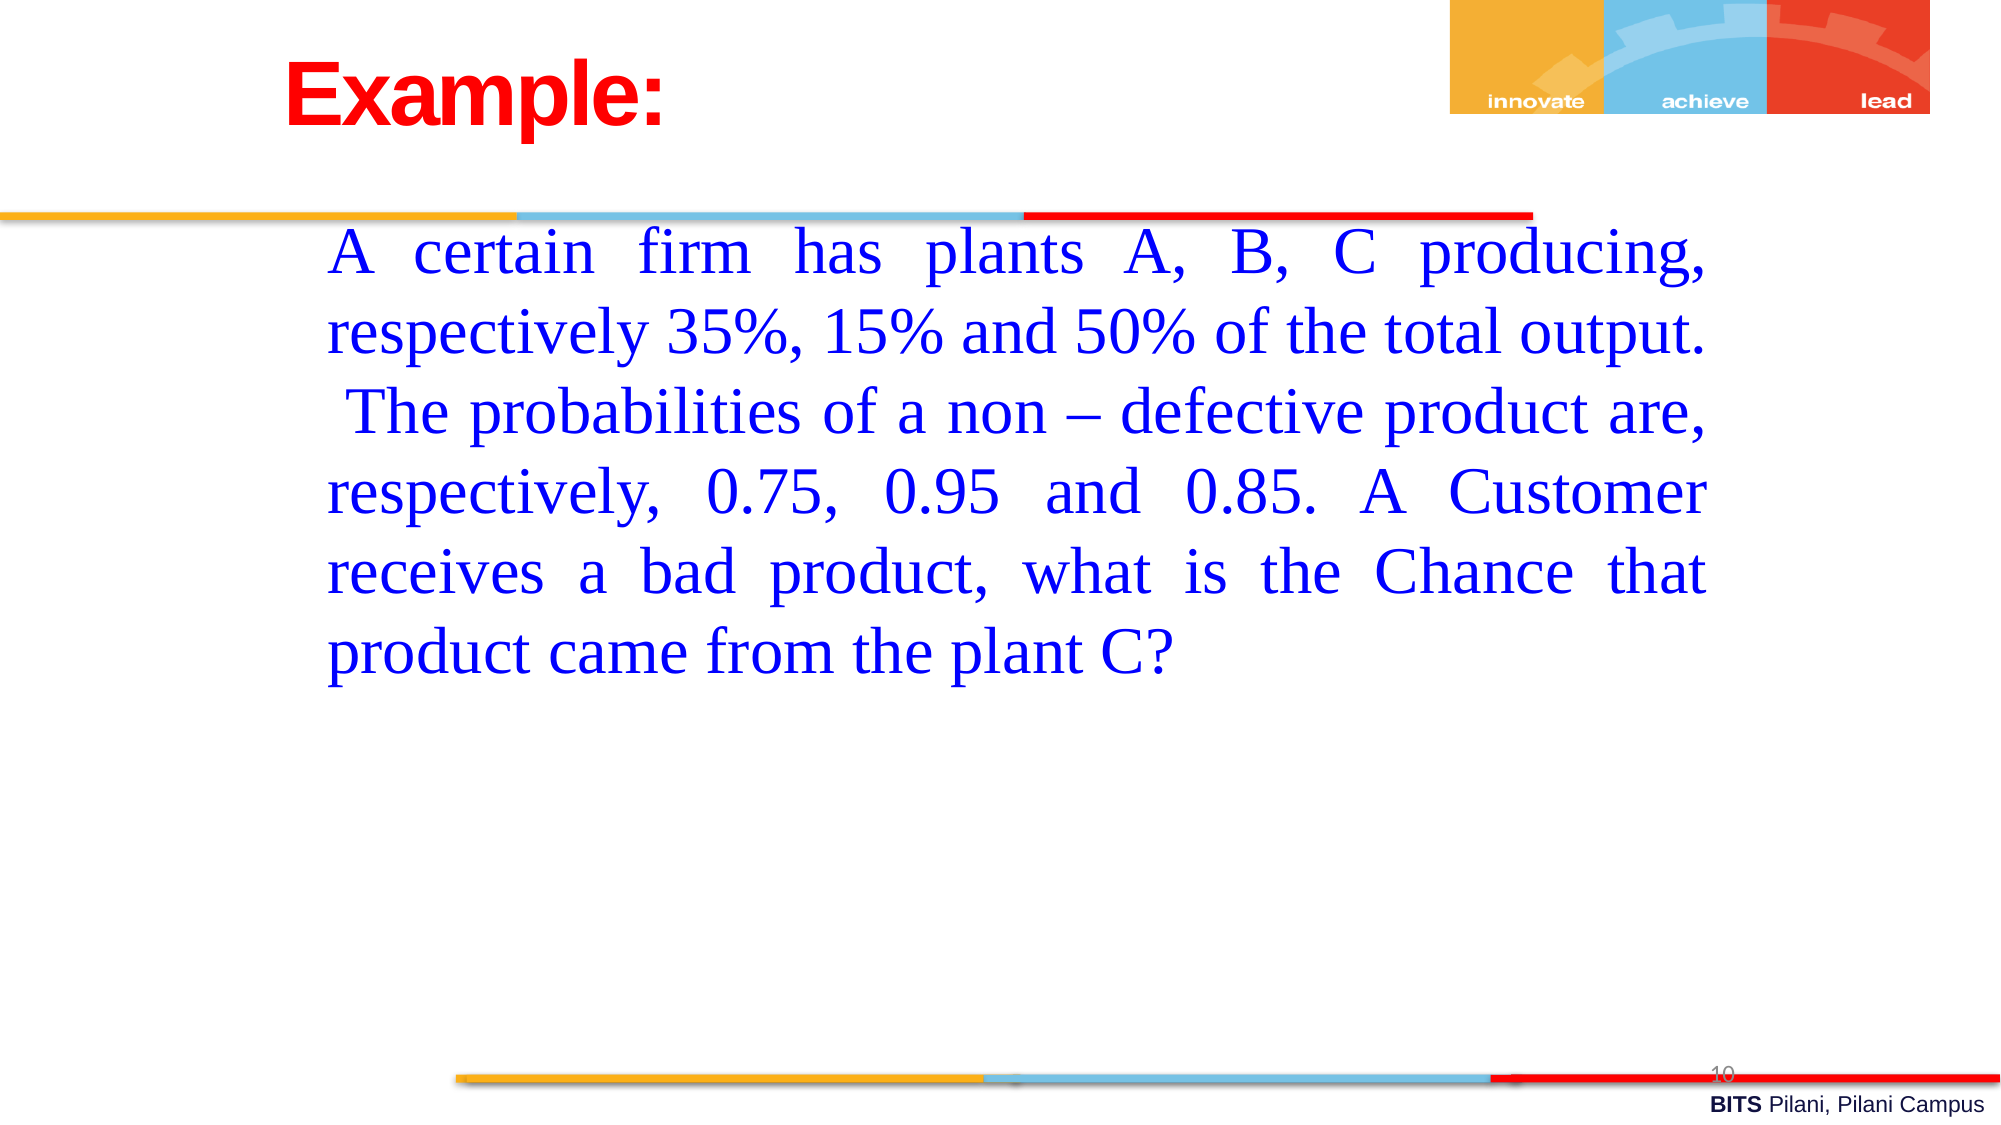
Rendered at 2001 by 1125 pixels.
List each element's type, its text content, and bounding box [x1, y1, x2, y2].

picture [1449, 0, 1930, 114]
slide_number 10 [1400, 1042, 1750, 1103]
text_box A certain firm has plants A, B, C producing, respectively 35%, 15% and 50% of the total output. The probabilities of a non – defective product are, respectively, 0.75, 0.95 and 0.85. A Customer receives a bad product, what is the Chance that product came from the plant C? [312, 199, 1725, 921]
list Example: [268, 0, 920, 433]
